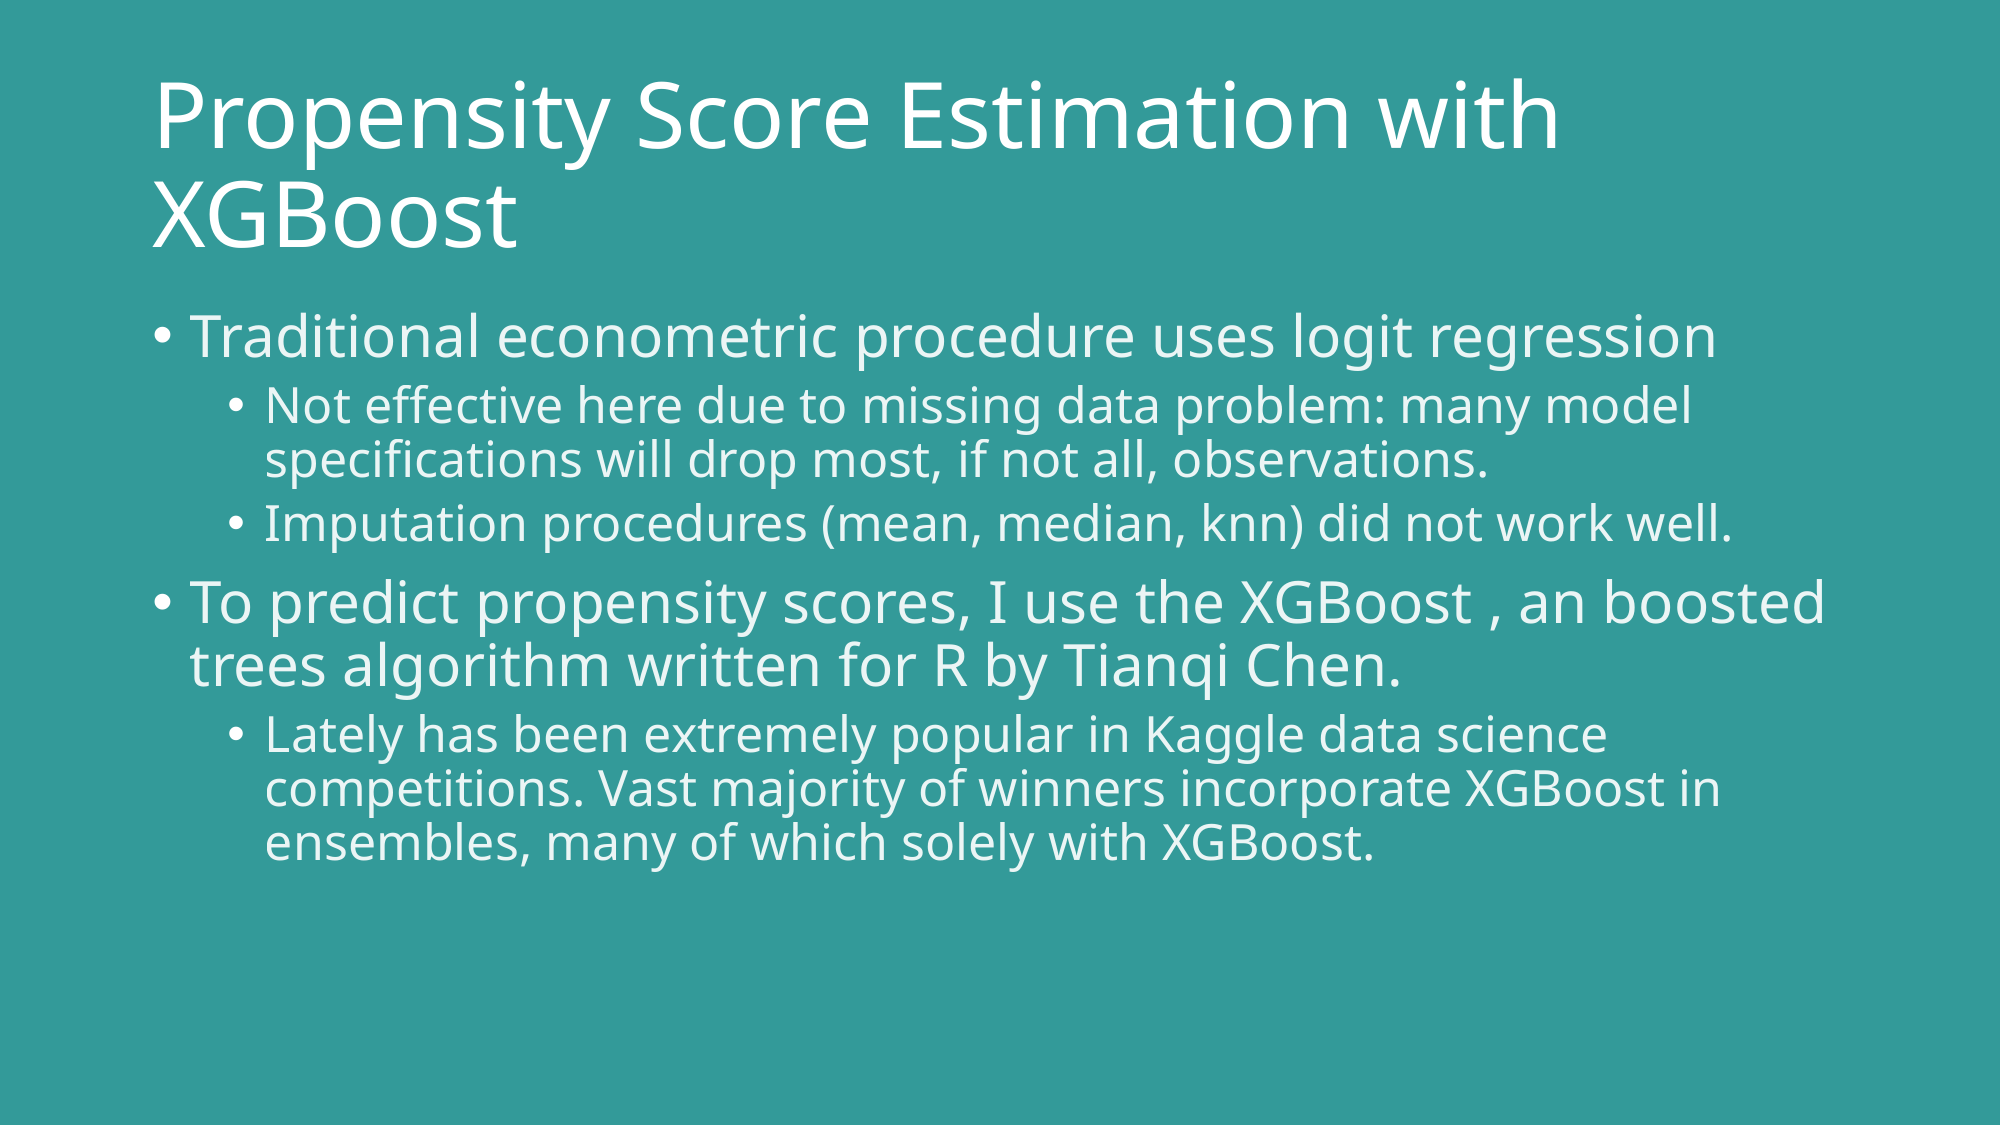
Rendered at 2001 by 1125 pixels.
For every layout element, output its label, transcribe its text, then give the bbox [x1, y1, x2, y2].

list Traditional econometric procedure uses logit regression Not effective here due to missing data problem: many model specifications will drop most, if not all, observations. Imputation procedures (mean, median, knn) did not work well. To predict propensity scores, I use the XGBoost , an boosted trees algorithm written for R by Tianqi Chen. Lately has been extremely popular in Kaggle data science competitions. Vast majority of winners incorporate XGBoost in ensembles, many of which solely with XGBoost. [137, 299, 1863, 1014]
title Propensity Score Estimation with XGBoost [137, 59, 1863, 278]
